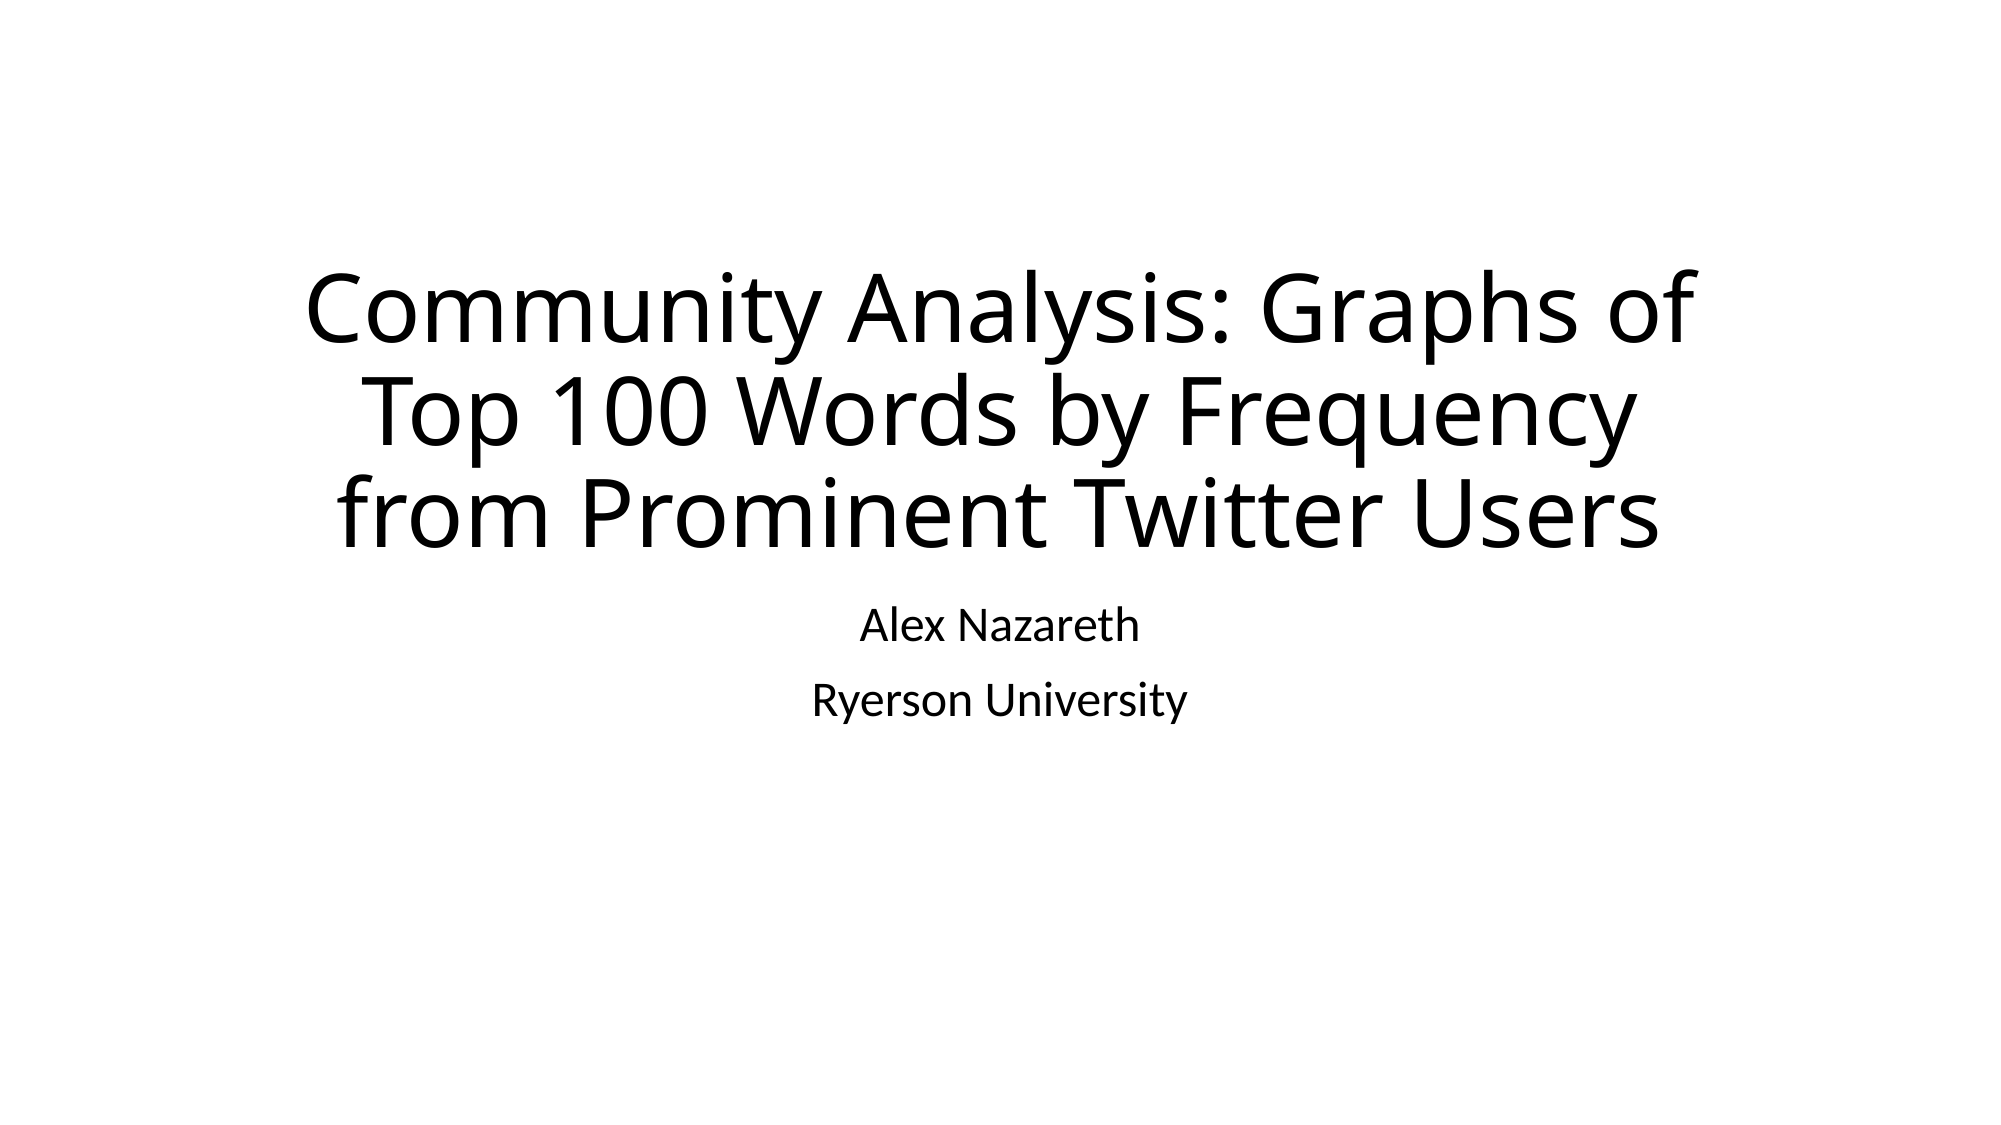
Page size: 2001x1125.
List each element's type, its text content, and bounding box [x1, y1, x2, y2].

subtitle Alex Nazareth Ryerson University [249, 590, 1750, 863]
title Community Analysis: Graphs of Top 100 Words by Frequency from Prominent Twitter Users [249, 184, 1750, 576]
